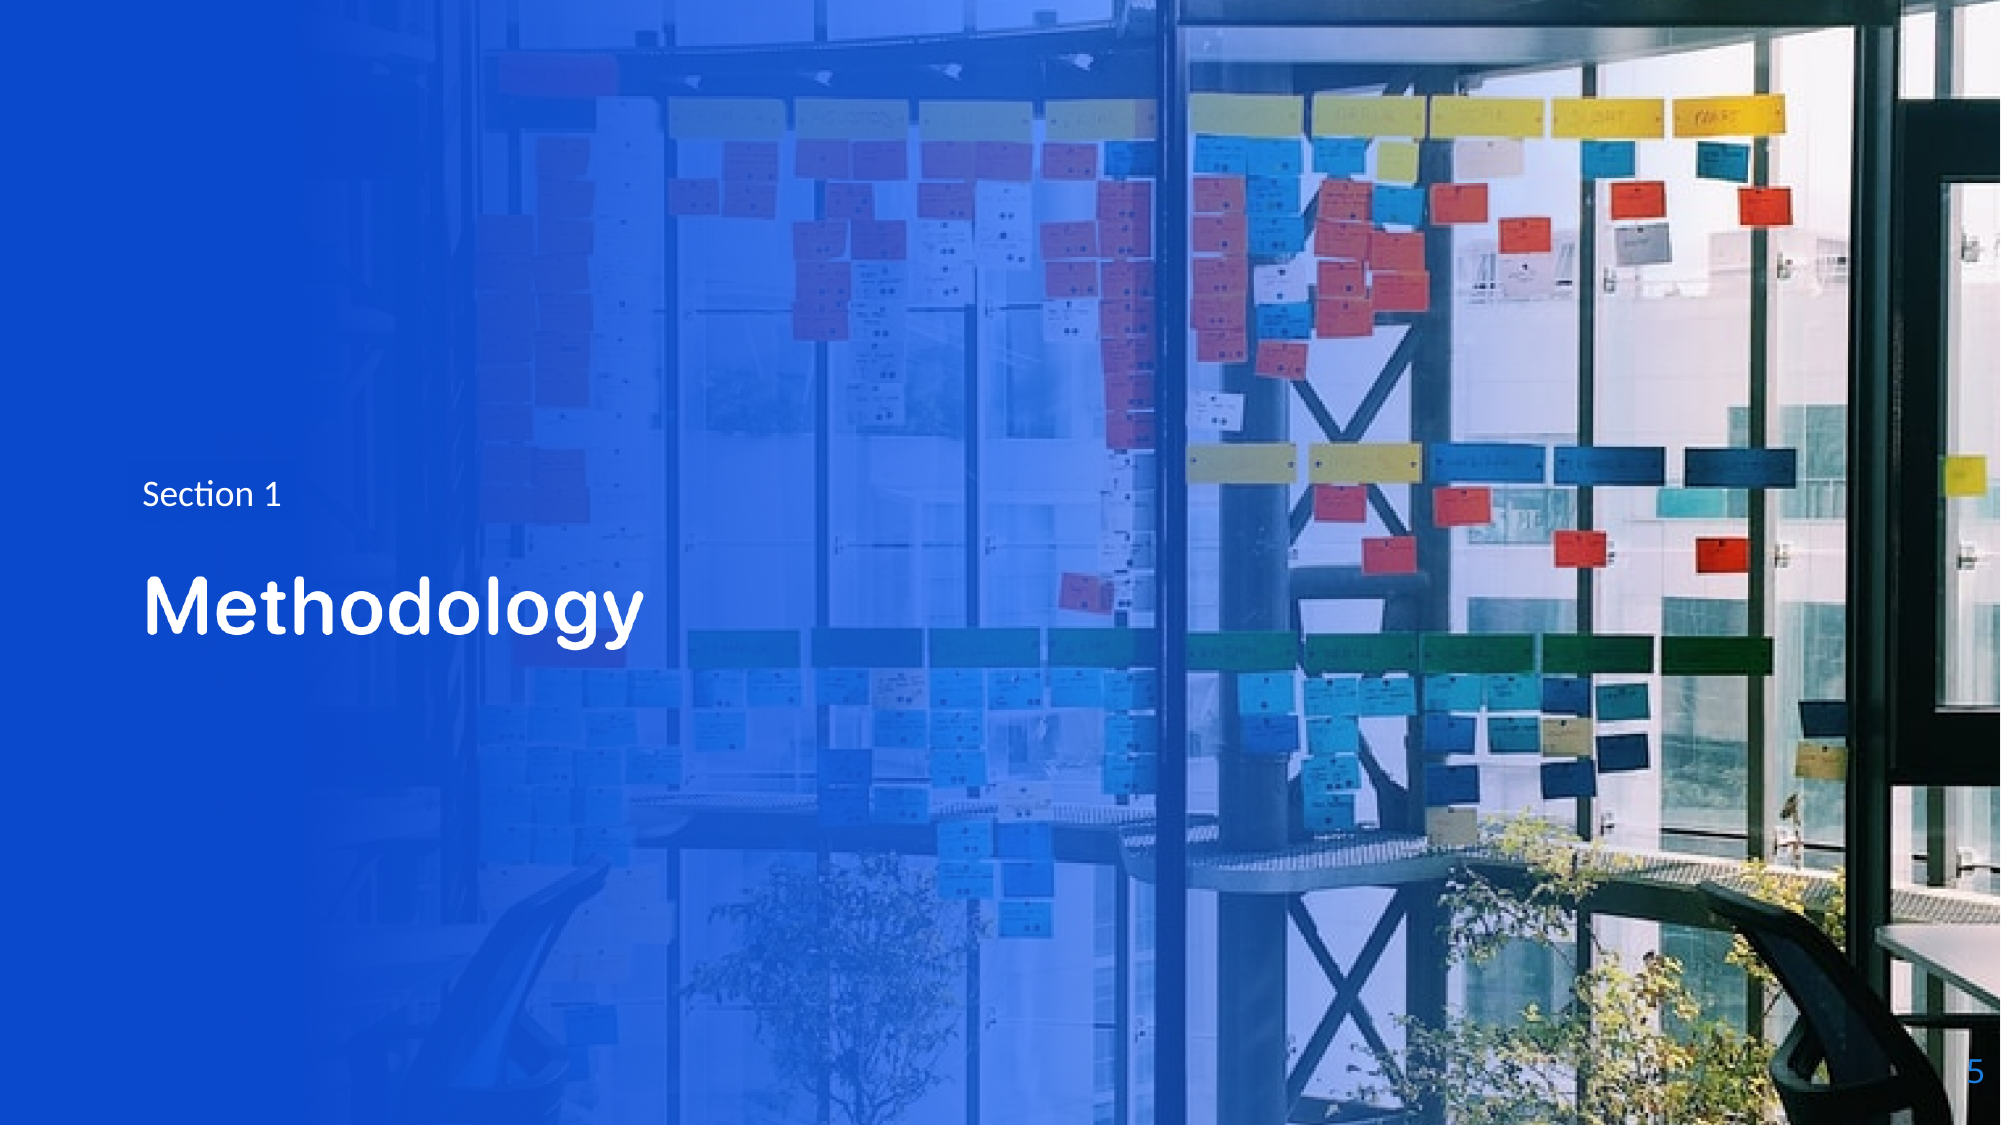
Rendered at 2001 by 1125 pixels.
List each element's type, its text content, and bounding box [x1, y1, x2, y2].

picture [0, 0, 2001, 1125]
slide_number 4 [1550, 1042, 2000, 1103]
text_box Section 1 [127, 461, 297, 522]
